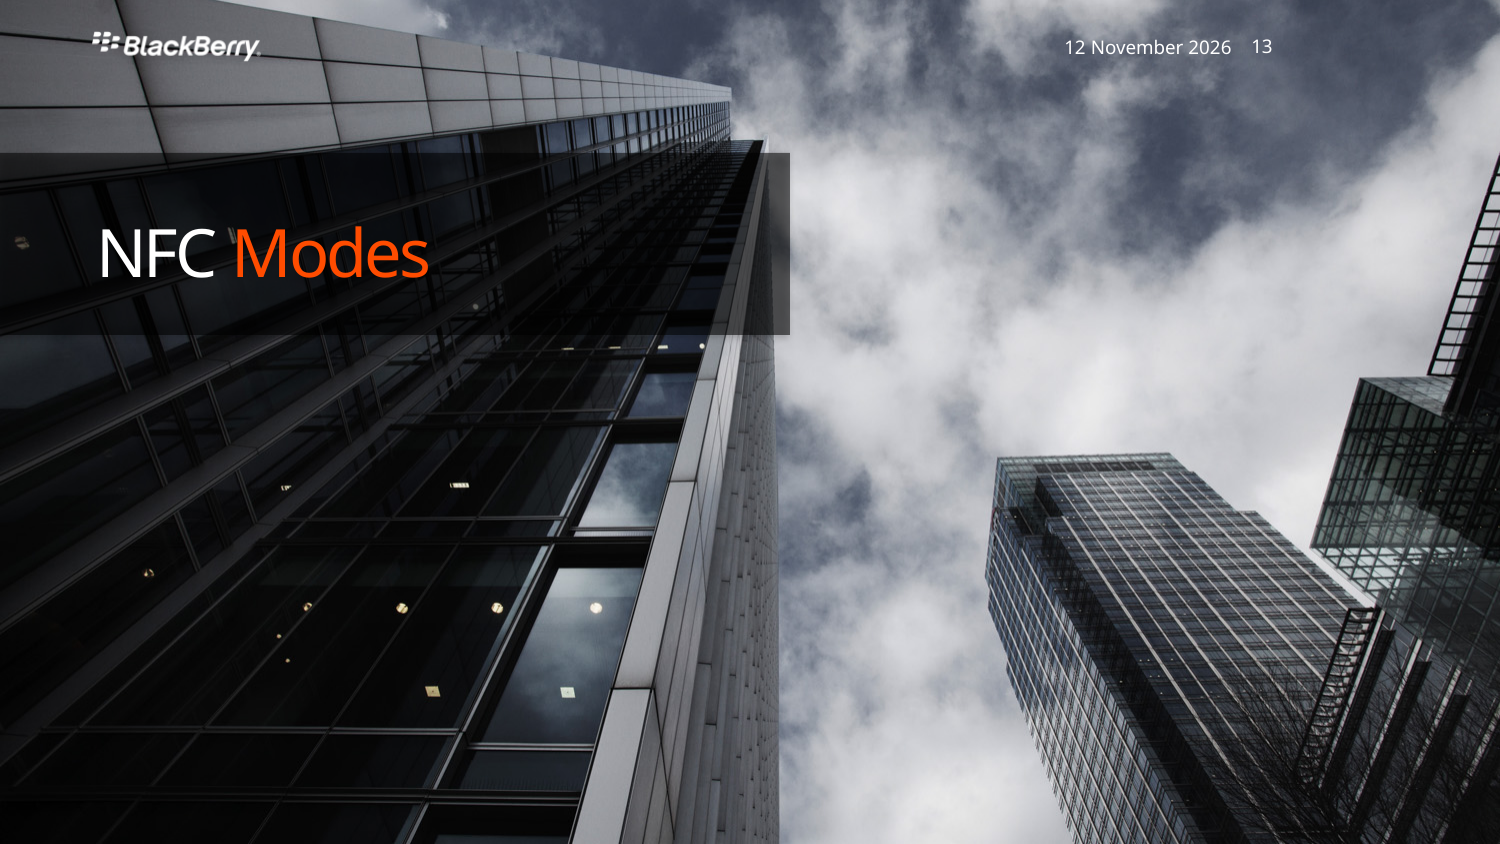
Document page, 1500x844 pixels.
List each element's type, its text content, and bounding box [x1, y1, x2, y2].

text_box NFC Modes [81, 179, 663, 323]
picture [0, 0, 1500, 844]
text_box [0, 152, 791, 336]
